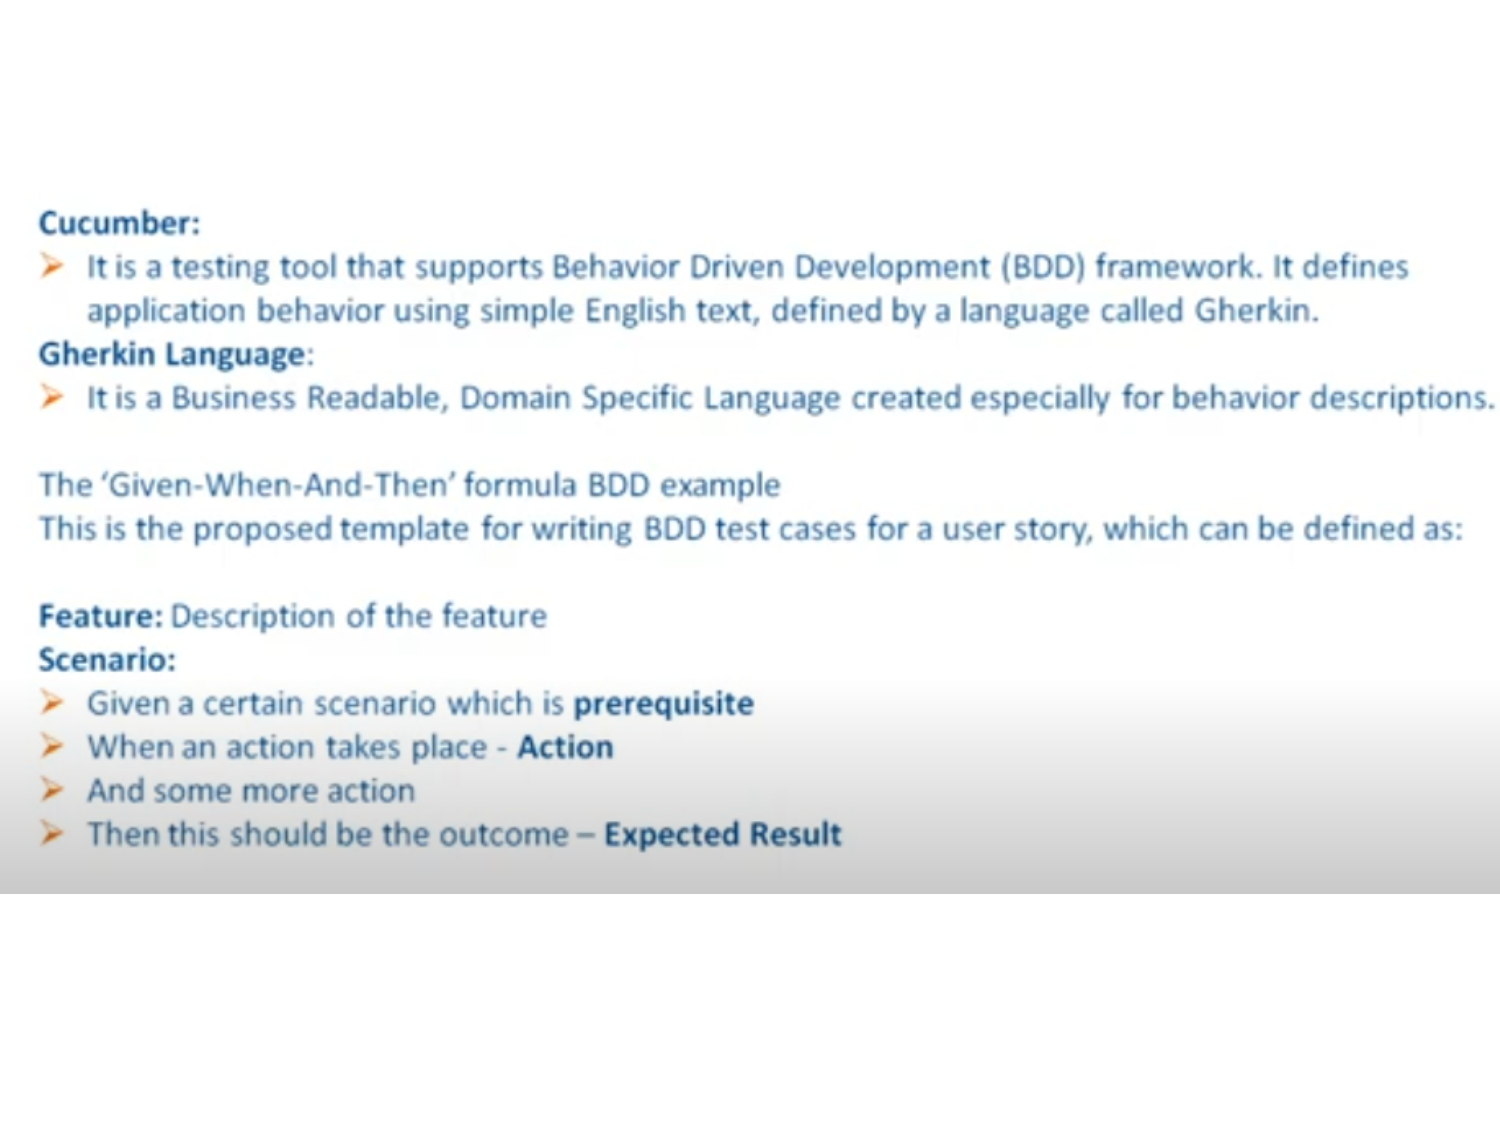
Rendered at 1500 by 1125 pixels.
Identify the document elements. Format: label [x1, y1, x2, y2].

picture [0, 184, 1500, 894]
